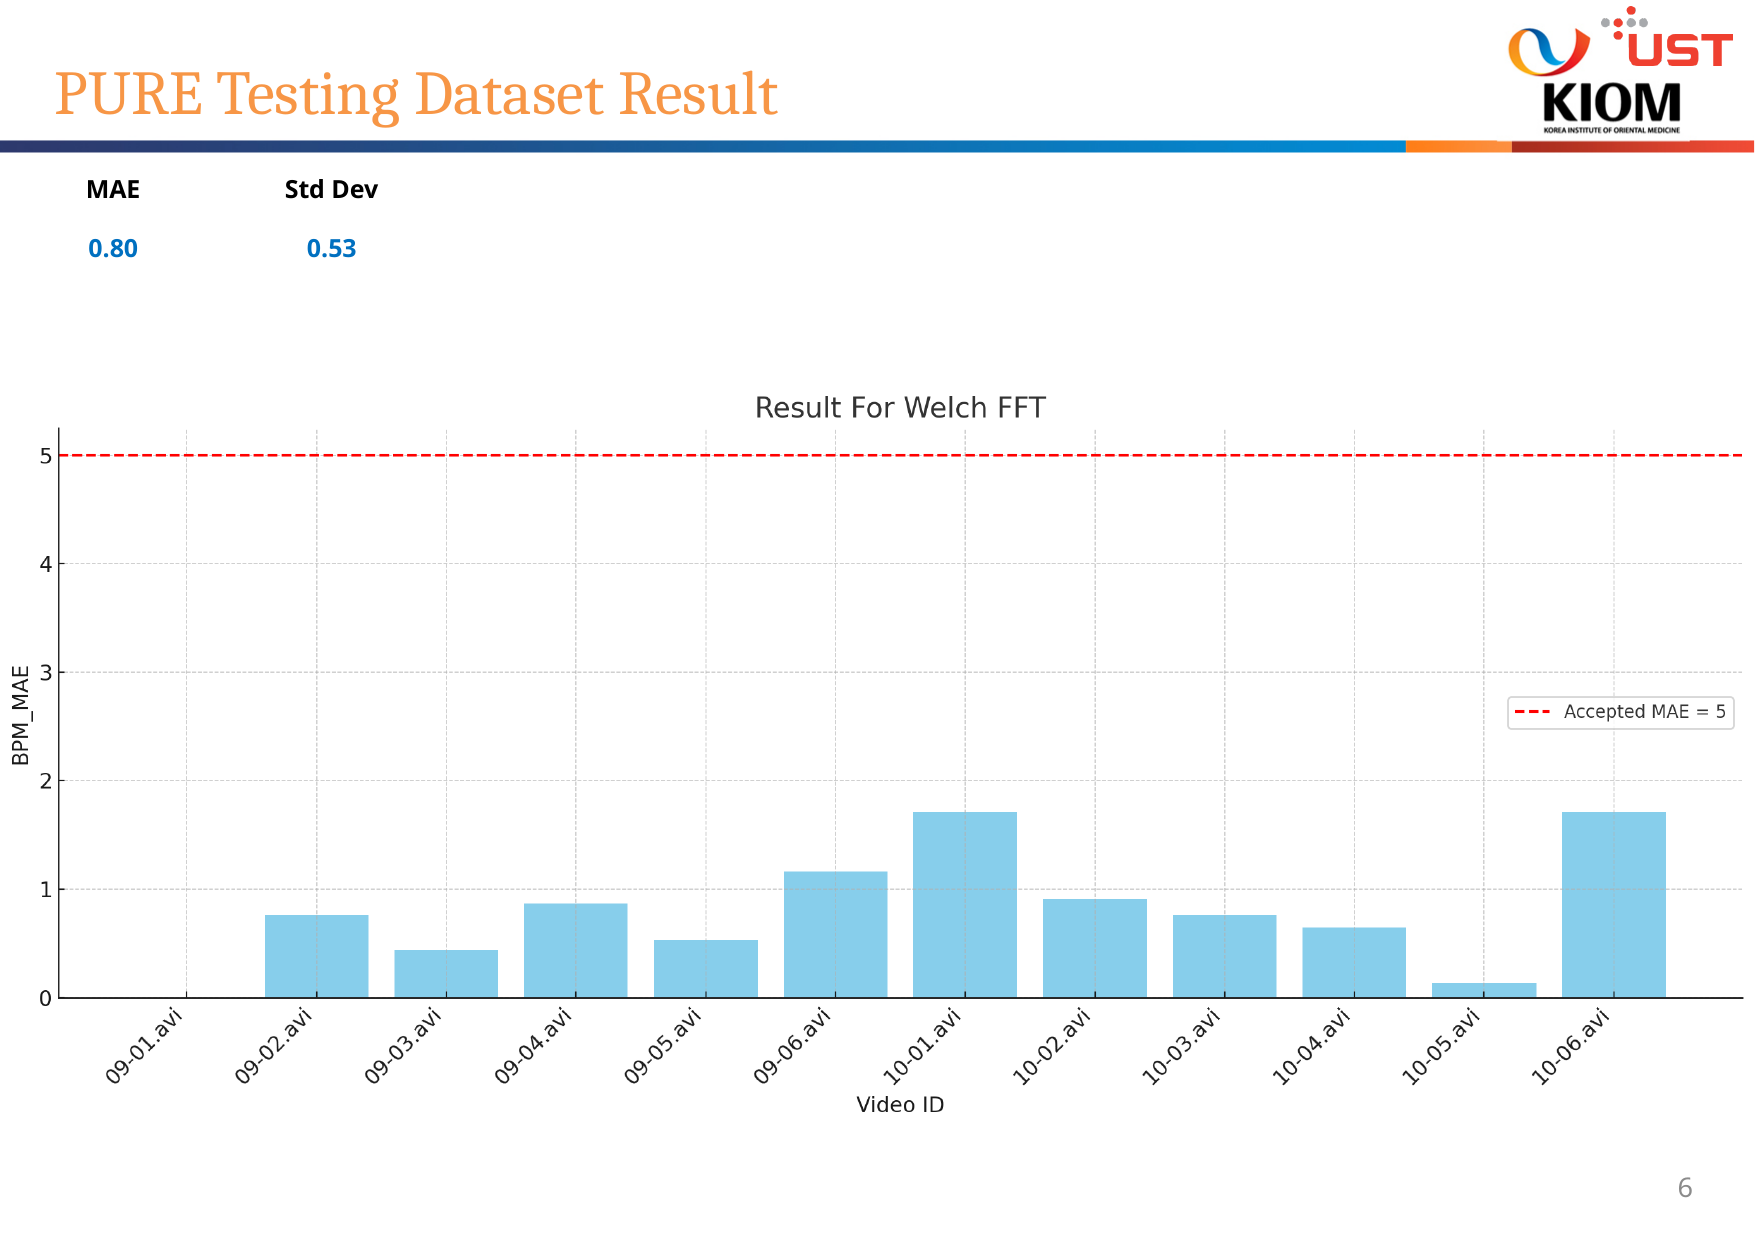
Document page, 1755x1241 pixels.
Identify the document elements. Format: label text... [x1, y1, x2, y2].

table_header Std Dev [225, 160, 438, 219]
picture [0, 0, 1755, 1241]
text_box PURE Testing Dataset Result [26, 6, 1393, 134]
table_cell 0.80 [1, 219, 225, 278]
table_cell 0.53 [225, 219, 438, 278]
table_header MAE [1, 160, 225, 219]
text_box 5 [1300, 1155, 1710, 1222]
